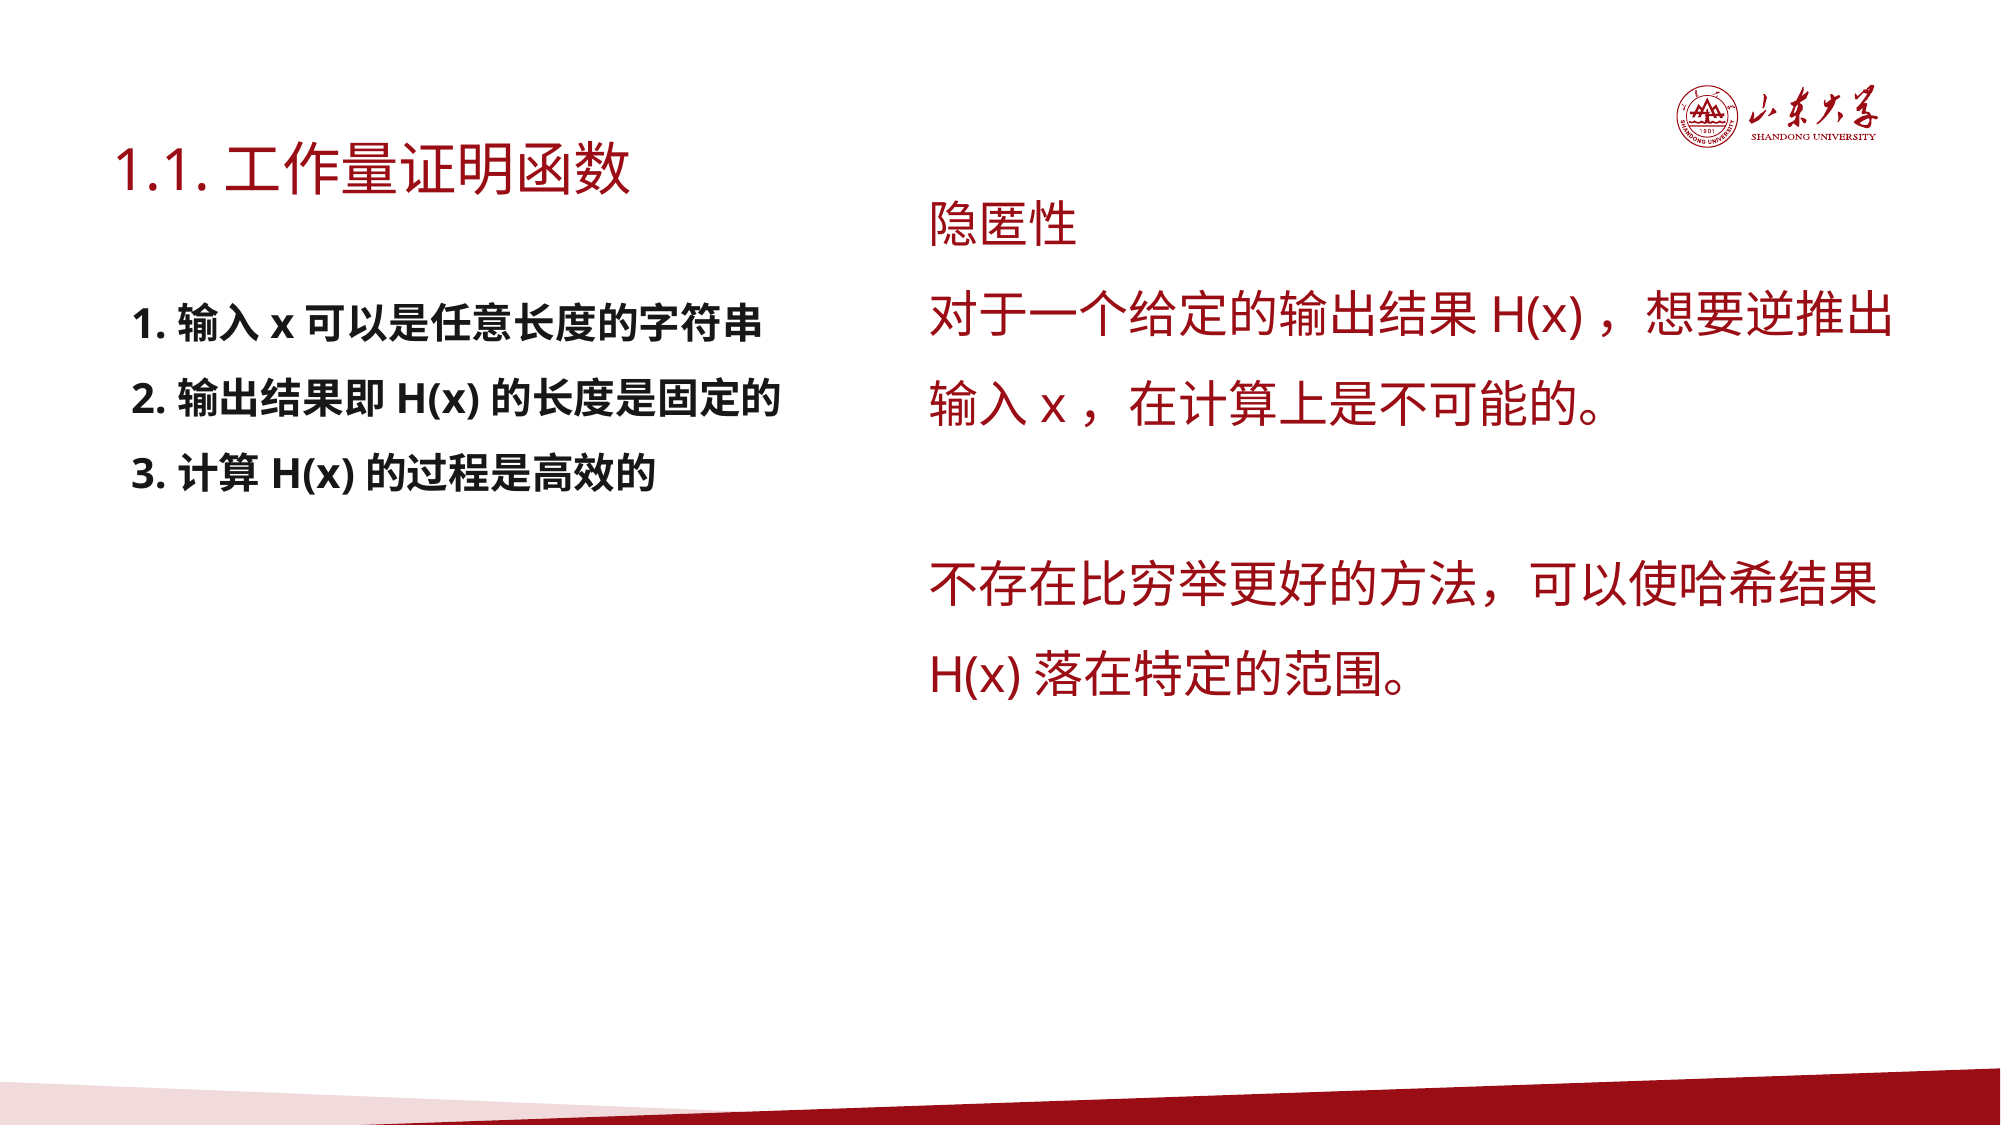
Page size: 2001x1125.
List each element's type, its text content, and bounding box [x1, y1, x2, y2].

text_box 1.1.工作量证明函数 [97, 124, 647, 280]
text_box 1.输入x可以是任意长度的字符串 2.输出结果即H(x)的长度是固定的 3.计算H(x)的过程是高效的 [41, 264, 913, 504]
text_box 隐匿性 对于一个给定的输出结果H(x)，想要逆推出输入x，在计算上是不可能的。 不存在比穷举更好的方法，可以使哈希结果H(x)落在特定的范围。 [913, 154, 1914, 800]
